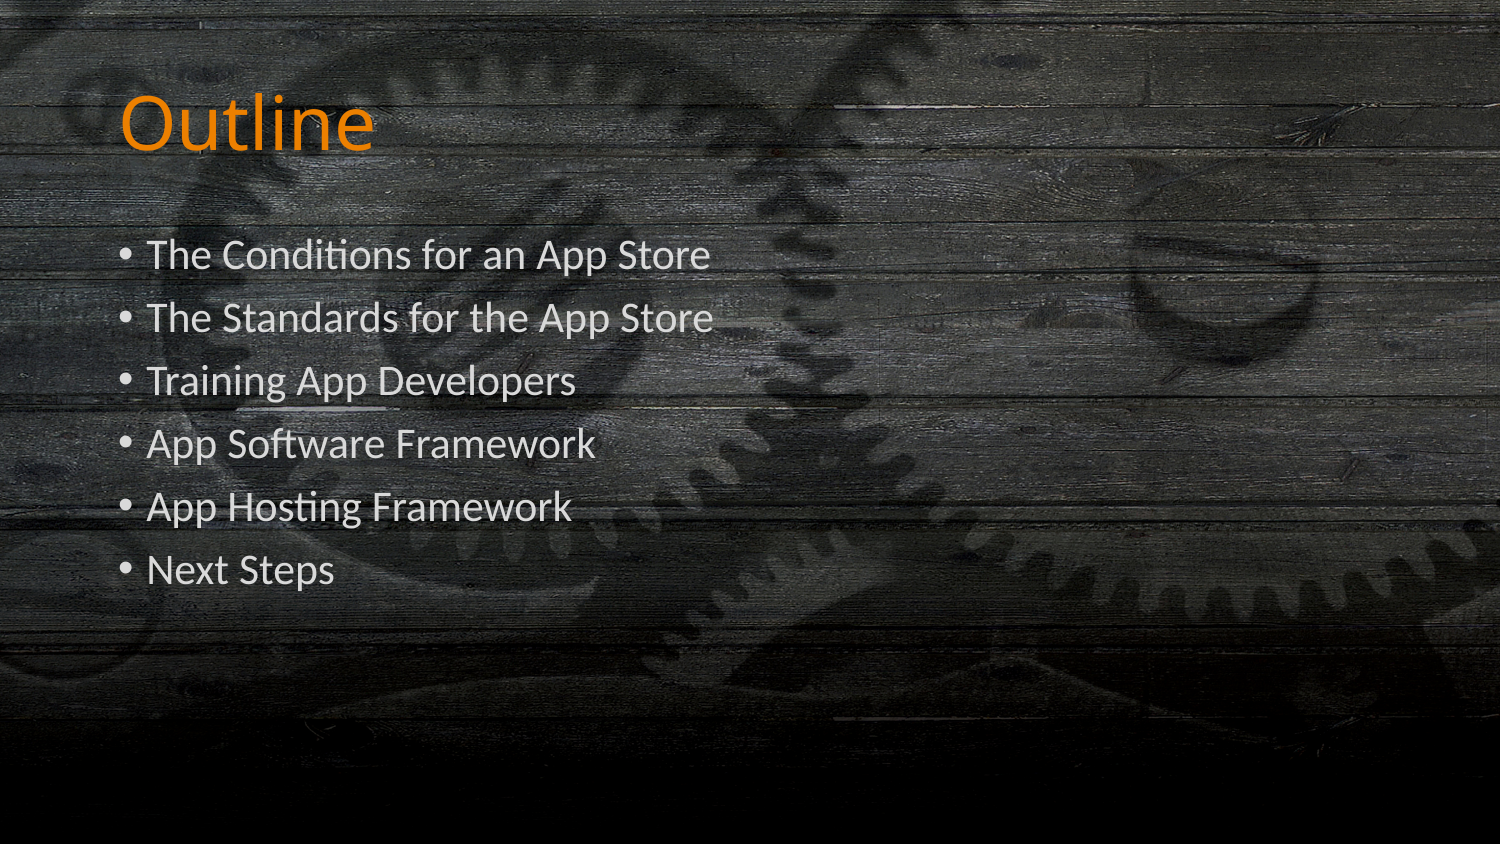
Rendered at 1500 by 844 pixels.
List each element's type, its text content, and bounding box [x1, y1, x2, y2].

picture [0, 0, 1500, 844]
title Outline [103, 44, 1397, 208]
list The Conditions for an App Store The Standards for the App Store Training App Developers App Software Framework App Hosting Framework Next Steps [103, 224, 1397, 760]
